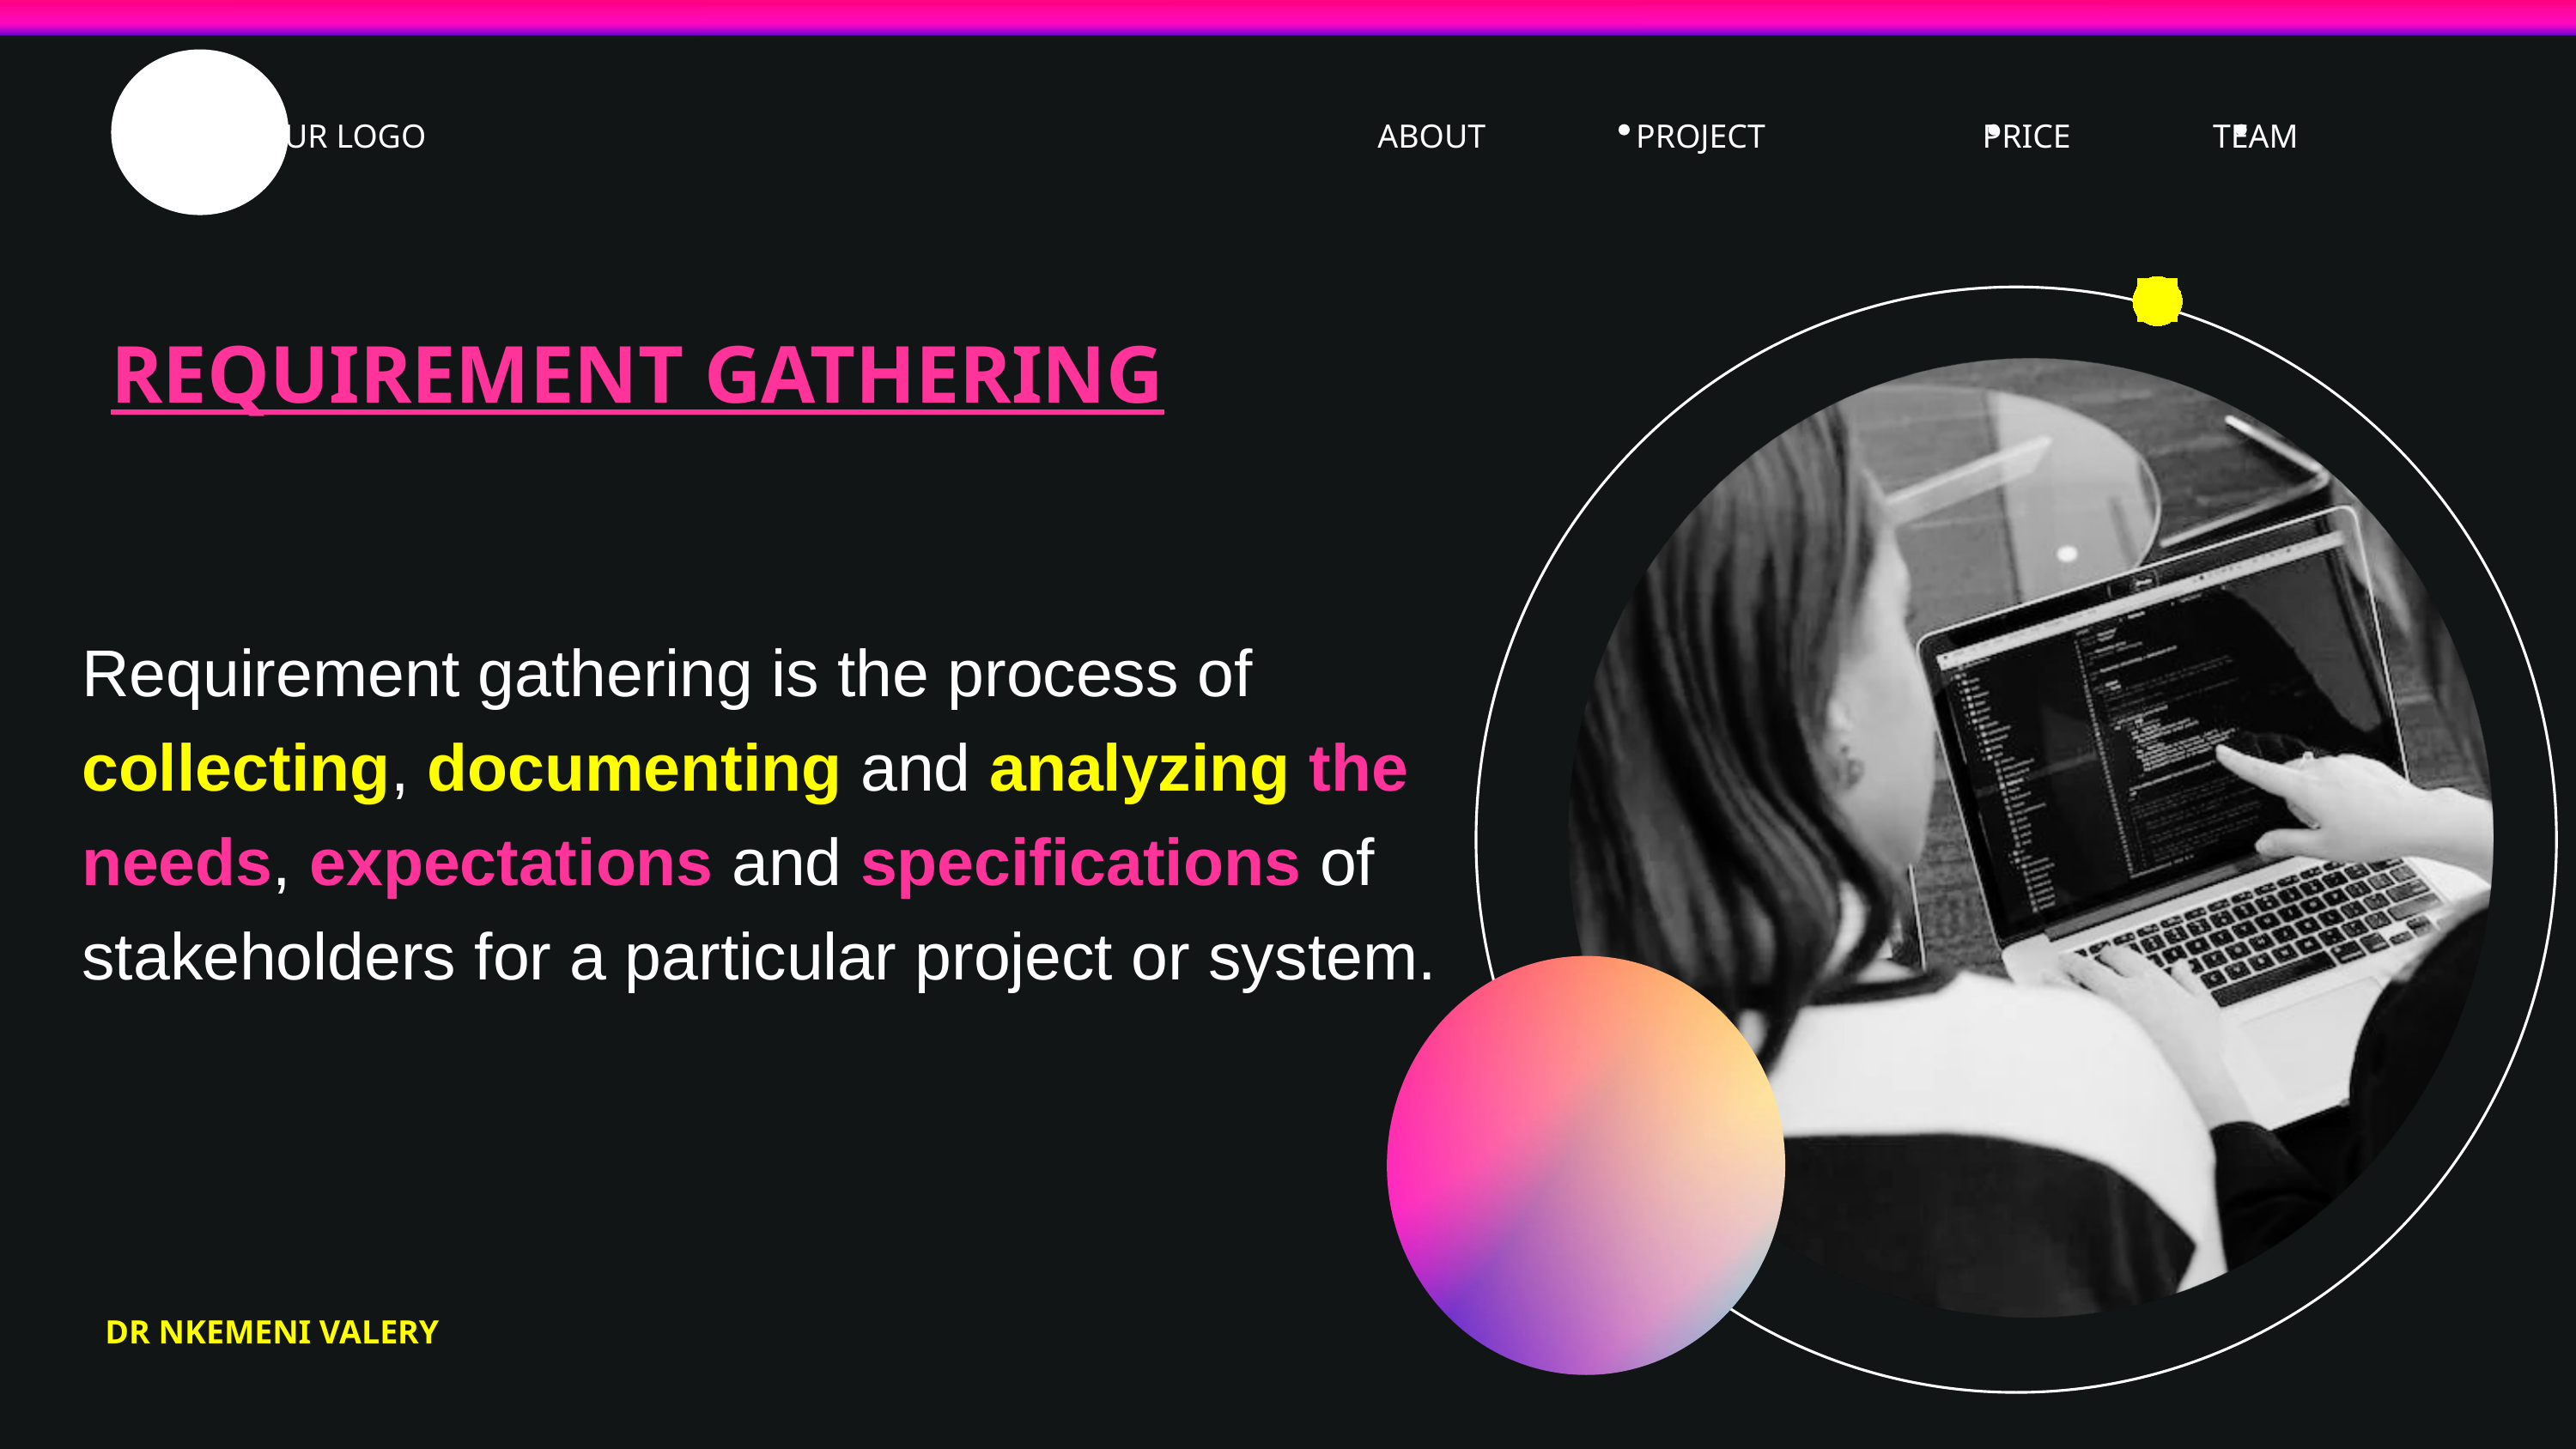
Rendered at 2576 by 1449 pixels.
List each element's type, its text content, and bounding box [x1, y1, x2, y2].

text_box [2132, 276, 2183, 326]
text_box DR NKEMENI VALERY [105, 1304, 686, 1350]
text_box [1387, 994, 1471, 1337]
text_box [0, 0, 2576, 35]
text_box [111, 49, 289, 215]
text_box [1475, 286, 2557, 1393]
text_box Requirement gathering is the process of collecting, documenting and analyzing the needs, expectations and specifications of stakeholders for a particular project or system. [82, 615, 1471, 994]
text_box REQUIREMENT GATHERING [111, 287, 1279, 420]
picture [1568, 358, 2494, 1319]
